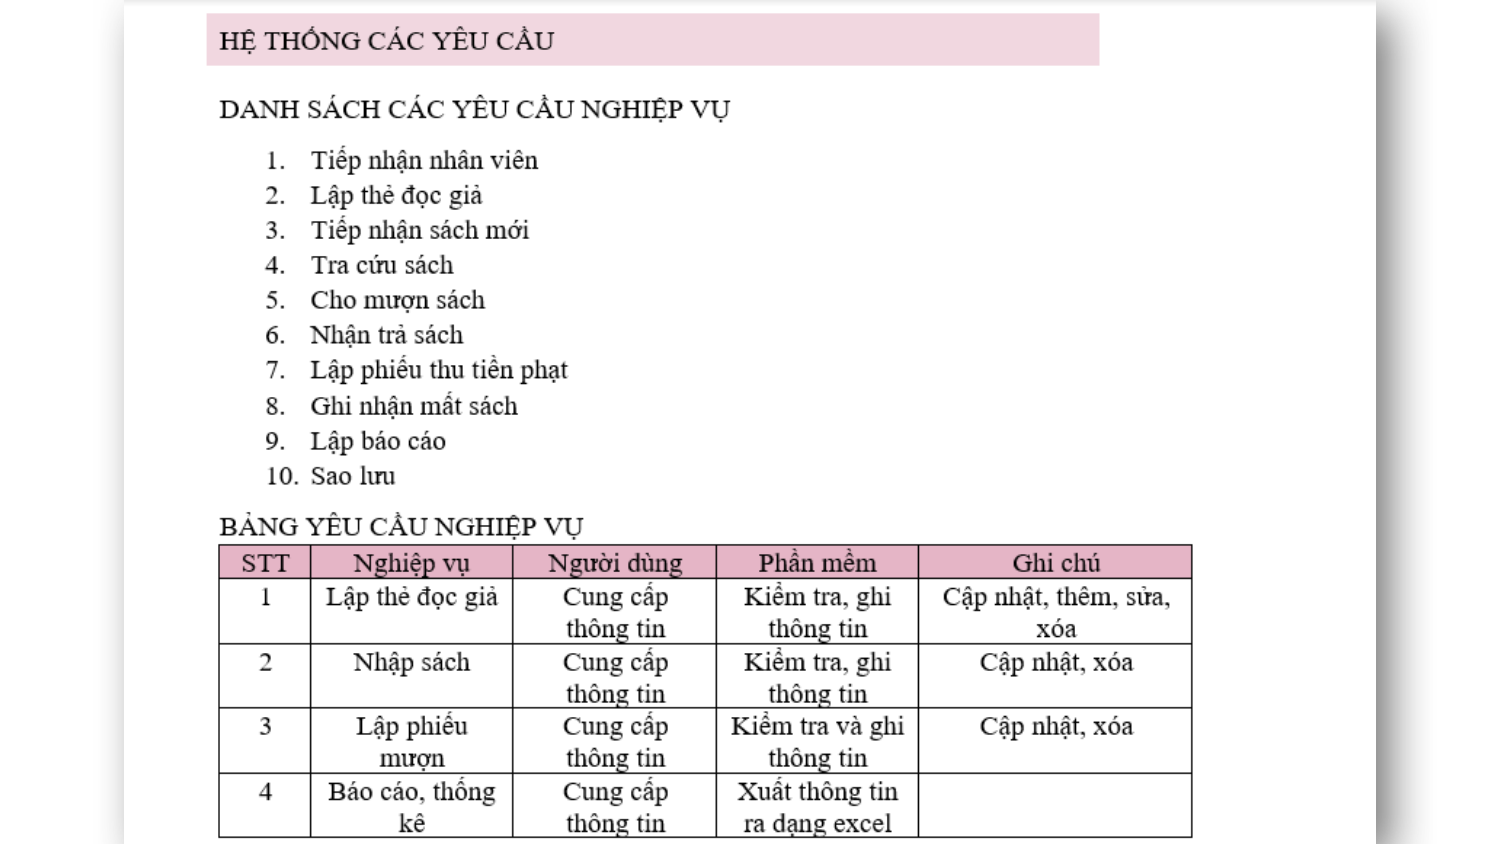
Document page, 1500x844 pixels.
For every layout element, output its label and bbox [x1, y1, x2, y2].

picture [124, 0, 1376, 844]
